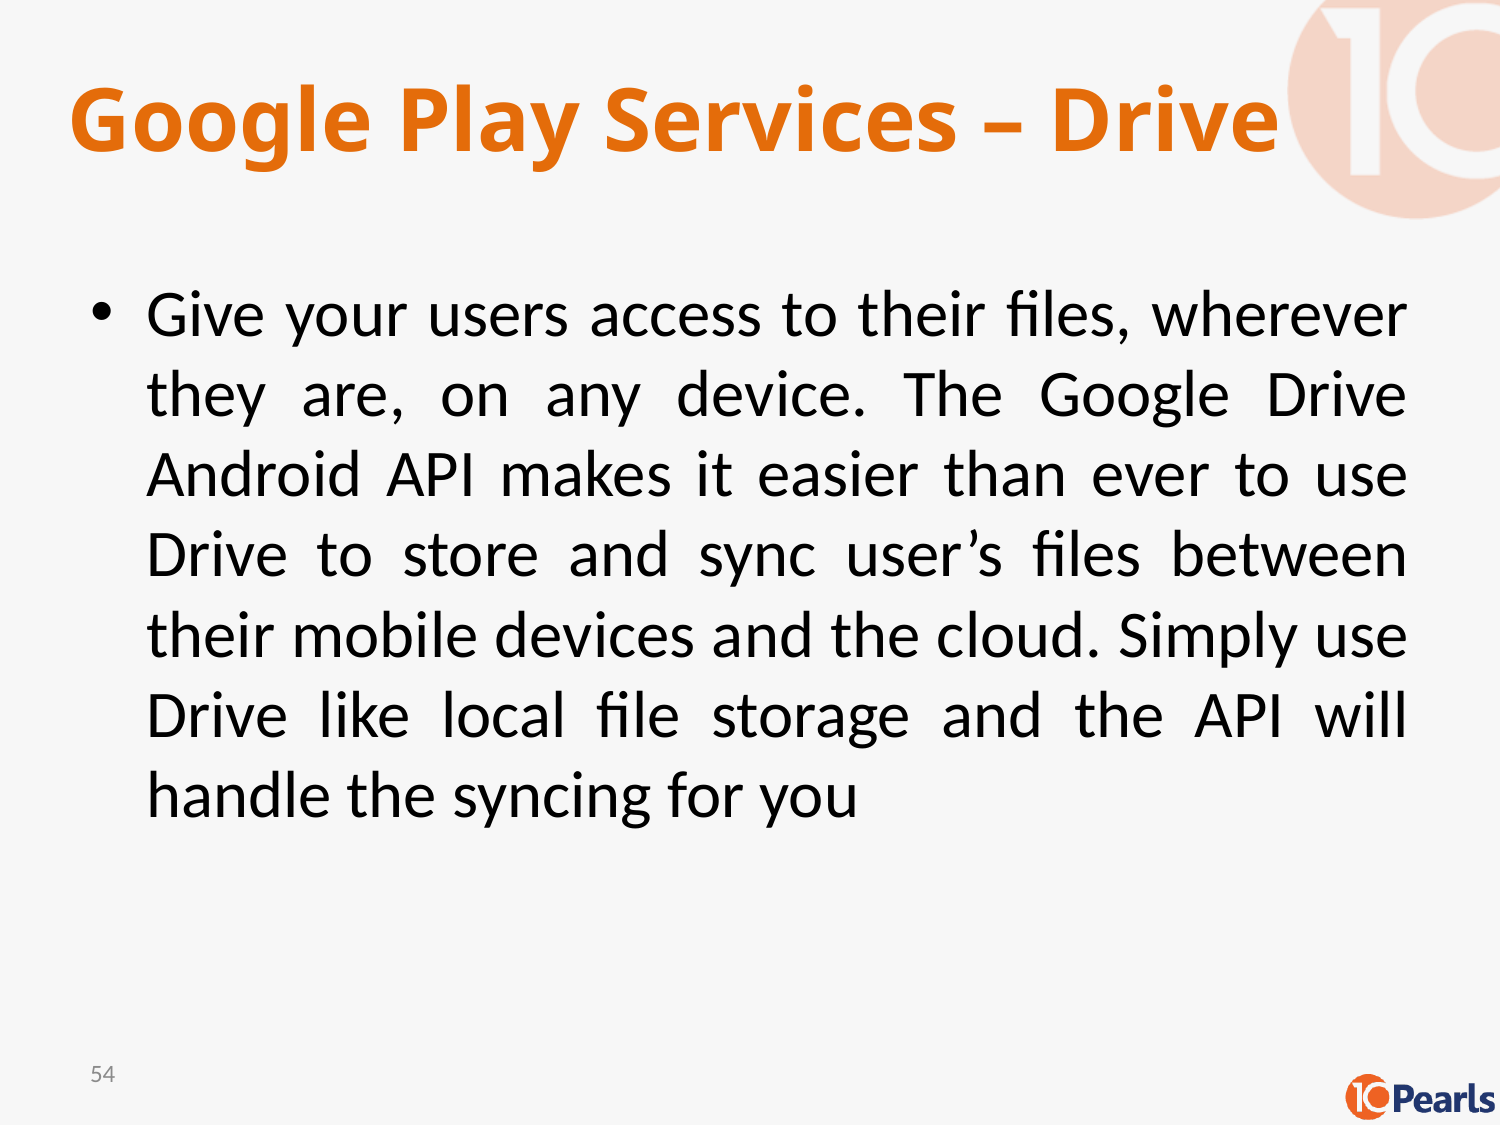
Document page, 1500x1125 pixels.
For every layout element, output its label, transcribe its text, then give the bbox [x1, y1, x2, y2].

title Google Play Services – Drive [0, 45, 1282, 188]
slide_number 54 [75, 1042, 425, 1103]
list Give your users access to their files, wherever they are, on any device. The Google Drive Android API makes it easier than ever to use Drive to store and sync user’s files between their mobile devices and the cloud. Simply use Drive like local file storage and the API will handle the syncing for you [75, 262, 1425, 1005]
picture [1287, 0, 1500, 221]
picture [1345, 1074, 1495, 1120]
